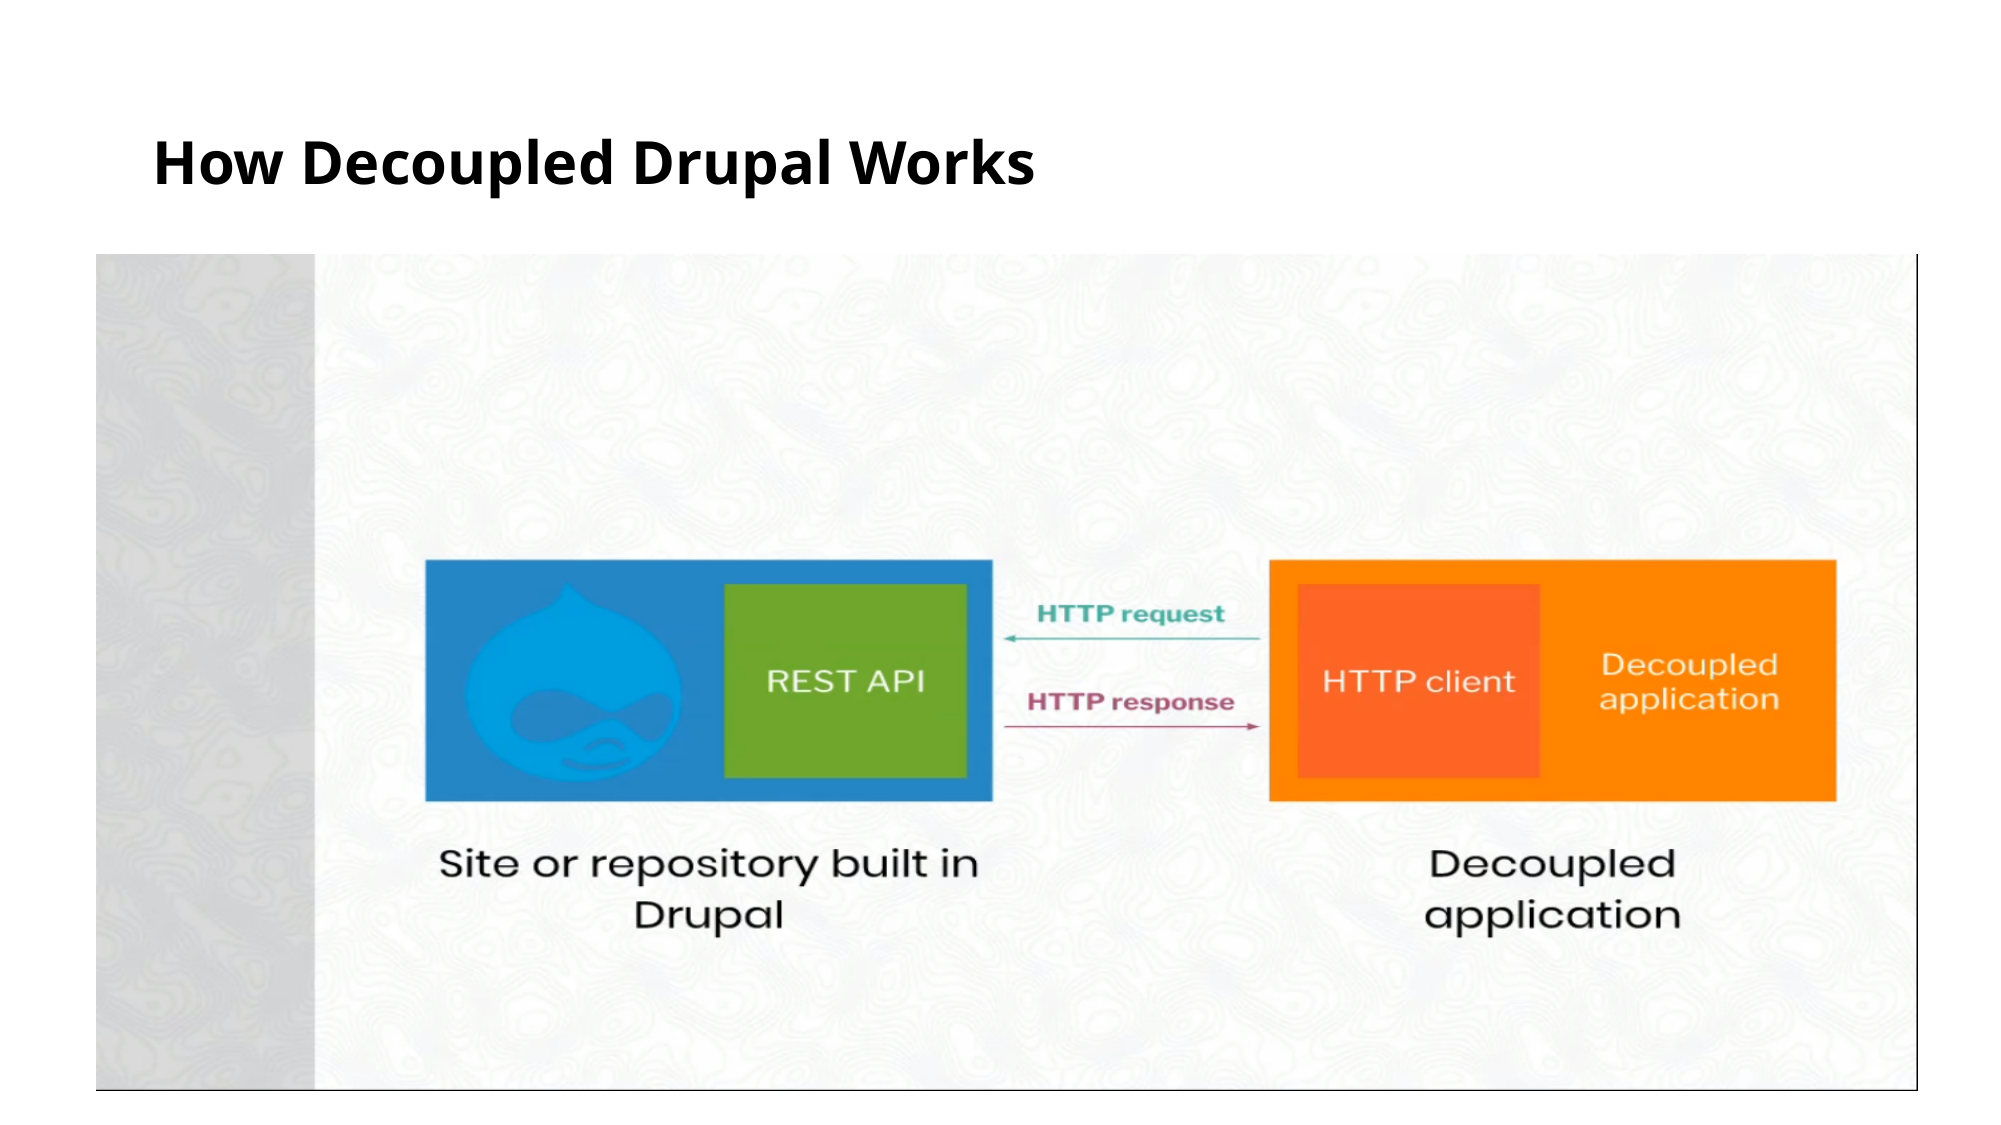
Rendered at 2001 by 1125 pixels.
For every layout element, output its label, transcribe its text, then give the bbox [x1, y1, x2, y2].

title How Decoupled Drupal Works [137, 59, 1863, 254]
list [96, 254, 1918, 1091]
